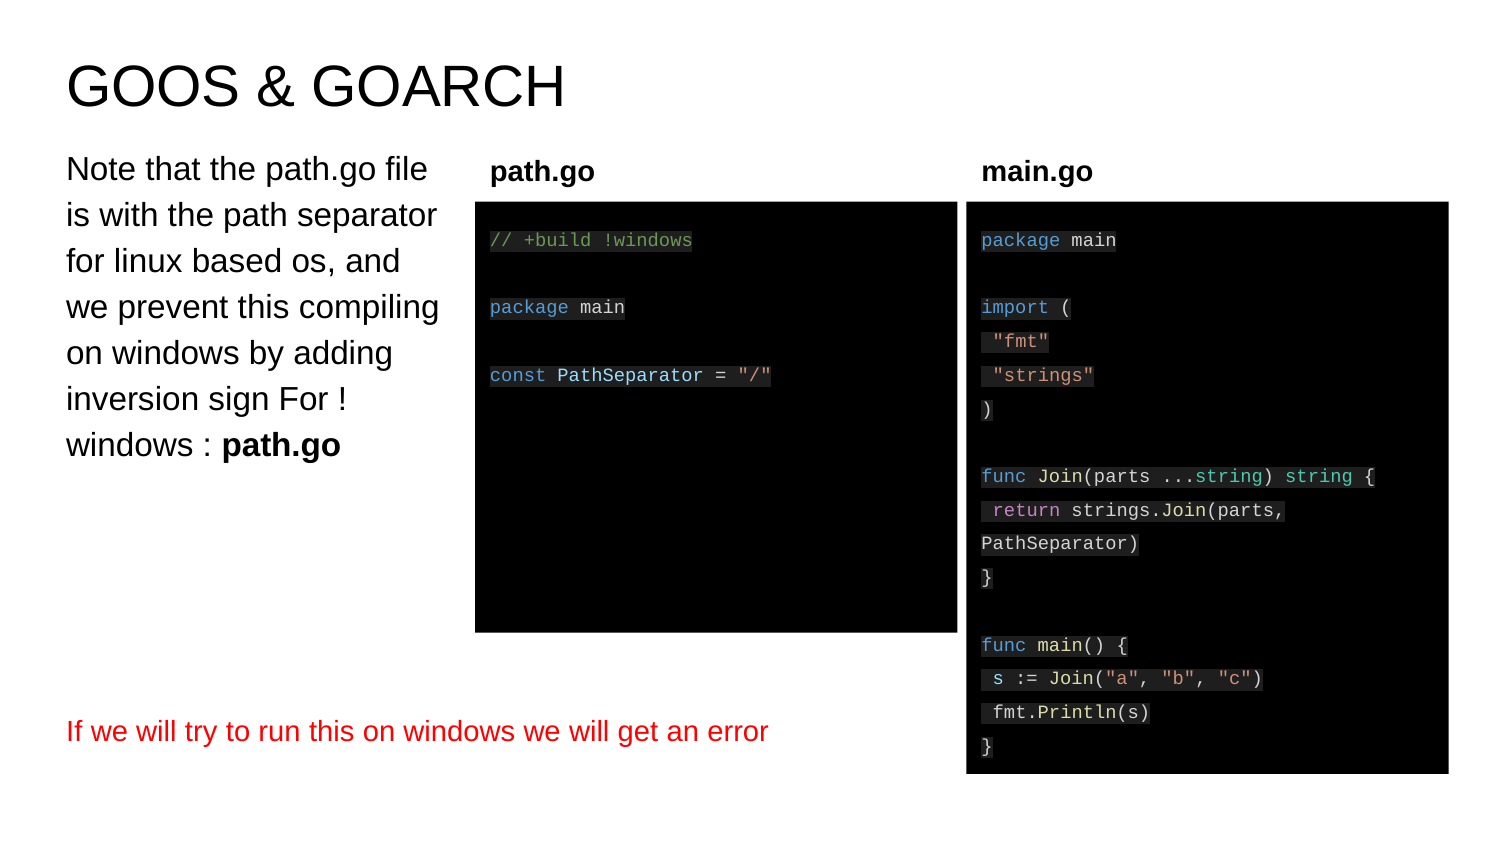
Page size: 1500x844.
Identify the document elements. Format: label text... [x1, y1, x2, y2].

text_box // +build !windows package main const PathSeparator = "/" [475, 201, 958, 633]
title GOOS & GOARCH [51, 32, 1449, 127]
text_box path.go [475, 137, 811, 191]
text_box main.go [966, 137, 1303, 191]
text_box package main import ( "fmt" "strings" ) func Join(parts ...string) string { return strings.Join(parts, PathSeparator) } func main() { s := Join("a", "b", "c") fmt.Println(s) } [966, 201, 1449, 774]
list Note that the path.go file is with the path separator for linux based os, and we prevent this compiling on windows by adding inversion sign For !windows : path.go [51, 126, 467, 633]
text_box If we will try to run this on windows we will get an error [51, 696, 958, 821]
